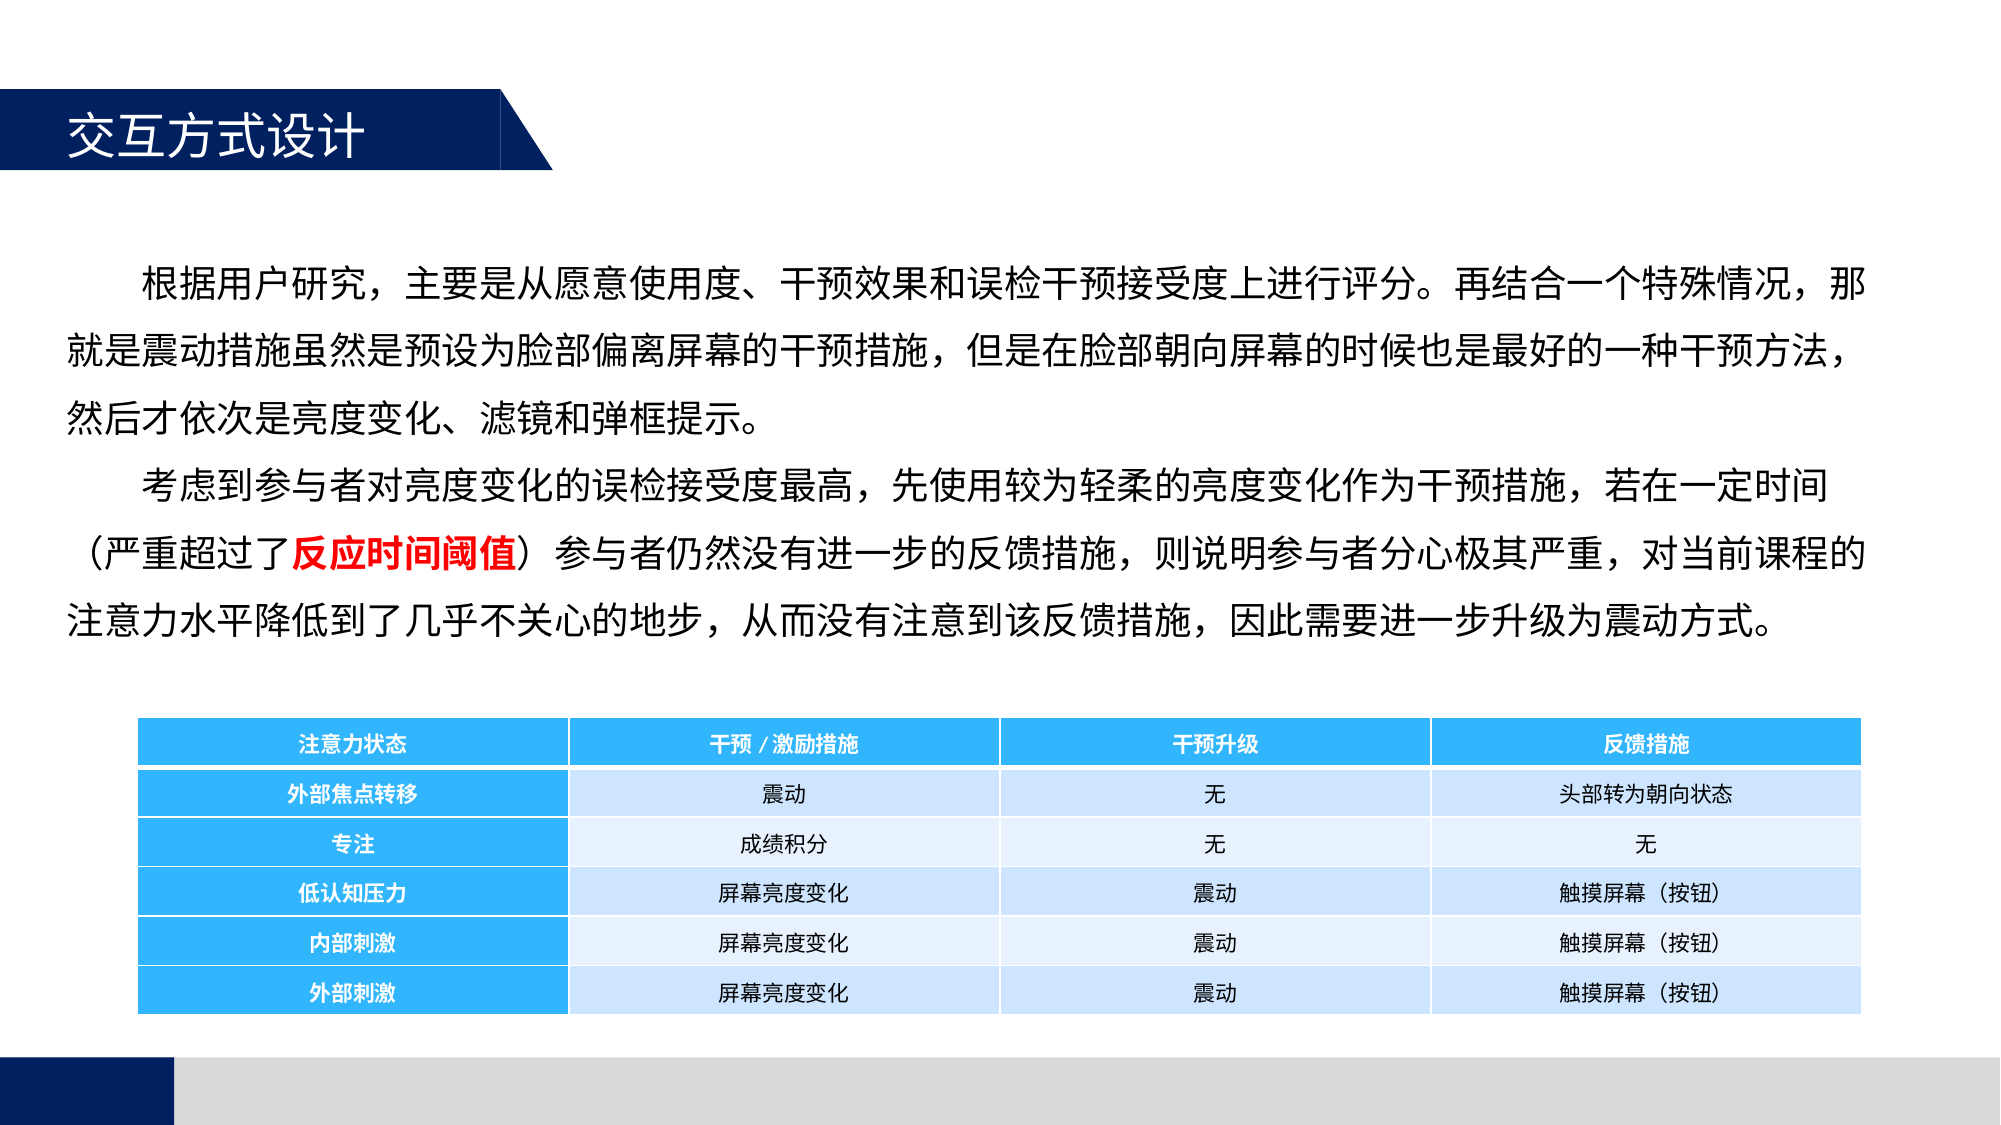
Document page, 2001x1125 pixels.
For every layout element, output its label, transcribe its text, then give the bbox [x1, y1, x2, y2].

table_header 反馈措施 [1432, 718, 1861, 765]
table_cell 触摸屏幕（按钮） [1432, 917, 1861, 965]
table_cell 内部刺激 [138, 917, 568, 965]
table_cell 震动 [1001, 917, 1430, 965]
table_cell 头部转为朝向状态 [1432, 770, 1861, 816]
table_header 注意力状态 [138, 718, 568, 765]
table_cell 低认知压力 [138, 867, 568, 915]
table_cell 无 [1432, 818, 1861, 866]
table_header 干预/激励措施 [570, 718, 999, 765]
table_cell 屏幕亮度变化 [570, 867, 999, 915]
text_box 根据用户研究，主要是从愿意使用度、干预效果和误检干预接受度上进行评分。再结合一个特殊情况，那就是震动措施虽然是预设为脸部偏离屏幕的干预措施，但是在脸部朝向屏幕的时候也是最好的一种干预方法，然后才依次是亮度变化、滤镜和弹框提示。 考虑到参与者对亮度变化的误检接受度最高，先使用较为轻柔的亮度变化作为干预措施，若在一定时间（严重超过了反应时间阈值）参与者仍然没有进一步的反馈措施，则说明参与者分心极其严重，对当前课程的注意力水平降低到了几乎不关心的地步，从而没有注意到该反馈措施，因此需要进一步升级为震动方式。 [52, 229, 1910, 650]
table_cell 屏幕亮度变化 [570, 917, 999, 965]
table_cell 外部刺激 [138, 966, 568, 1014]
table_header 干预升级 [1001, 718, 1430, 765]
table_cell 屏幕亮度变化 [570, 966, 999, 1014]
table_cell 震动 [1001, 867, 1430, 915]
table_cell 震动 [570, 770, 999, 816]
table_cell 成绩积分 [570, 818, 999, 866]
table_cell 震动 [1001, 966, 1430, 1014]
table_cell 外部焦点转移 [138, 770, 568, 816]
table_cell 触摸屏幕（按钮） [1432, 867, 1861, 915]
table_cell 专注 [138, 818, 568, 866]
table_cell 触摸屏幕（按钮） [1432, 966, 1861, 1014]
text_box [0, 89, 553, 173]
table_cell 无 [1001, 770, 1430, 816]
table_cell 无 [1001, 818, 1430, 866]
